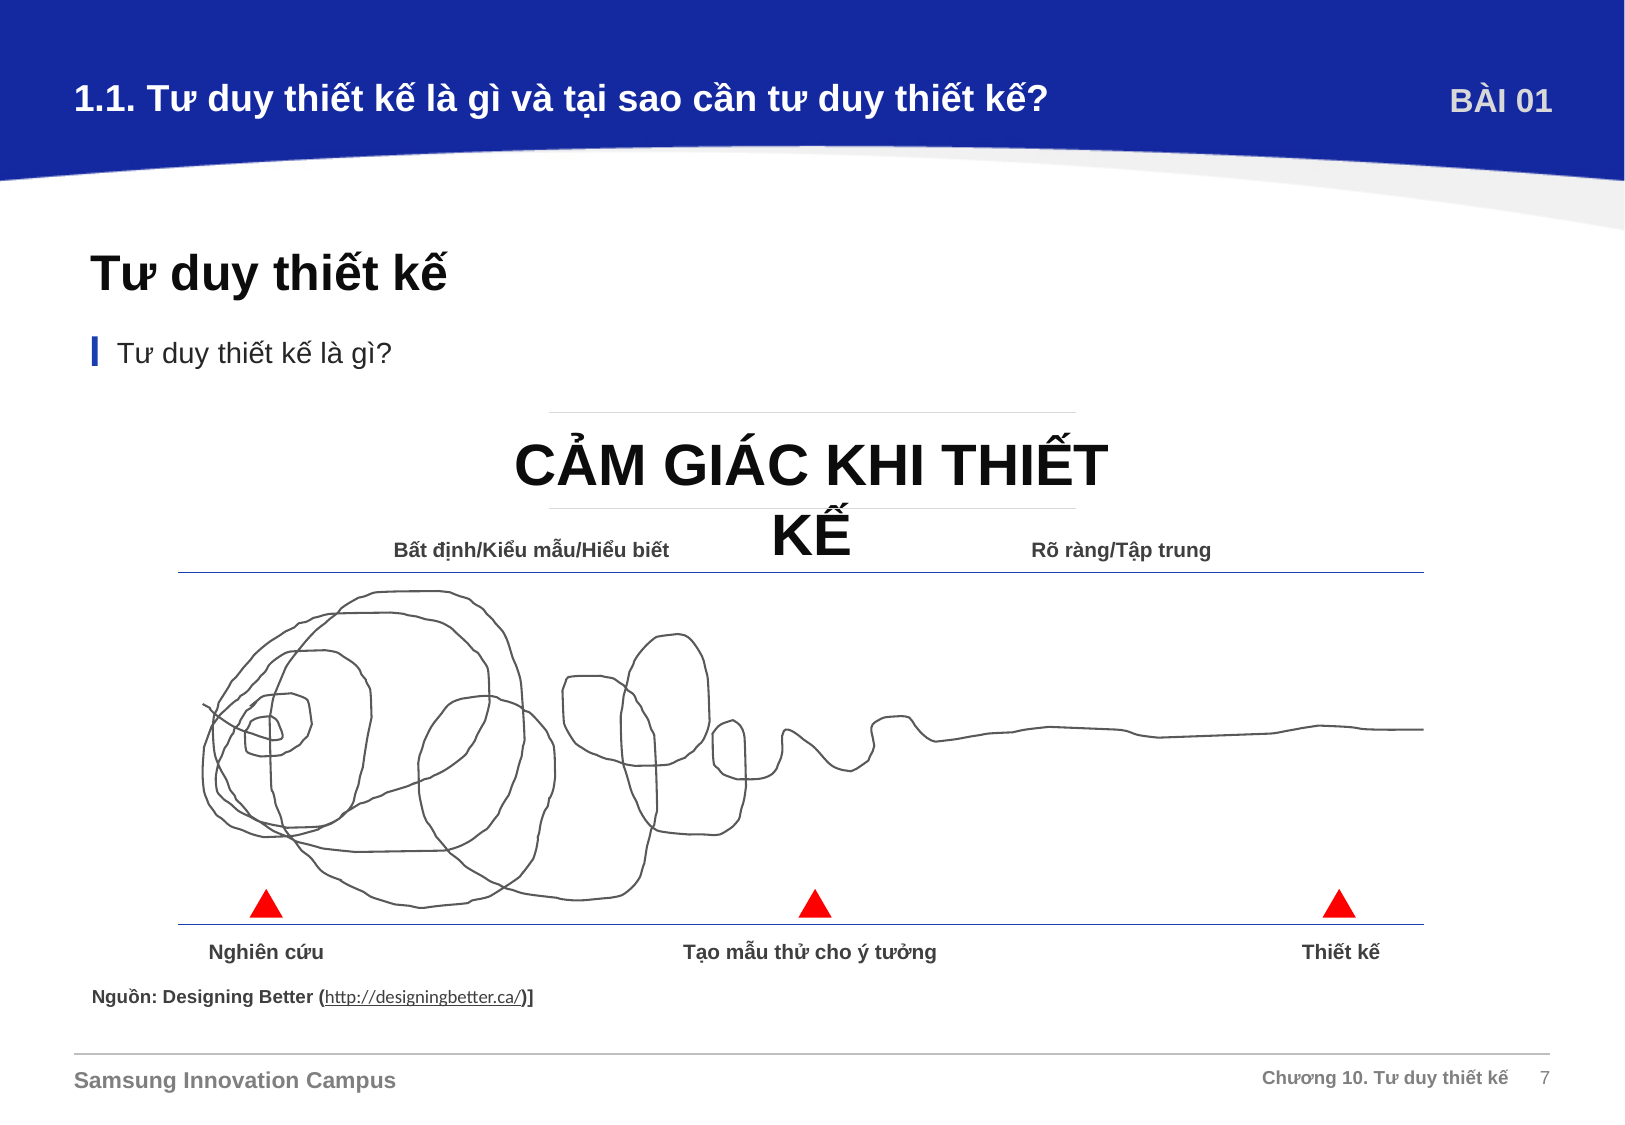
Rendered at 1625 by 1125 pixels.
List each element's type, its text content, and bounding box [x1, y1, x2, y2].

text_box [91, 334, 1533, 371]
text_box Nguồn: Designing Better (http://designingbetter.ca/)] [91, 985, 678, 1008]
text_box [509, 412, 1115, 569]
picture [0, 0, 1625, 1125]
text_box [73, 73, 1554, 120]
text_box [178, 536, 1474, 964]
text_box Tư duy thiết kế [89, 240, 1533, 301]
